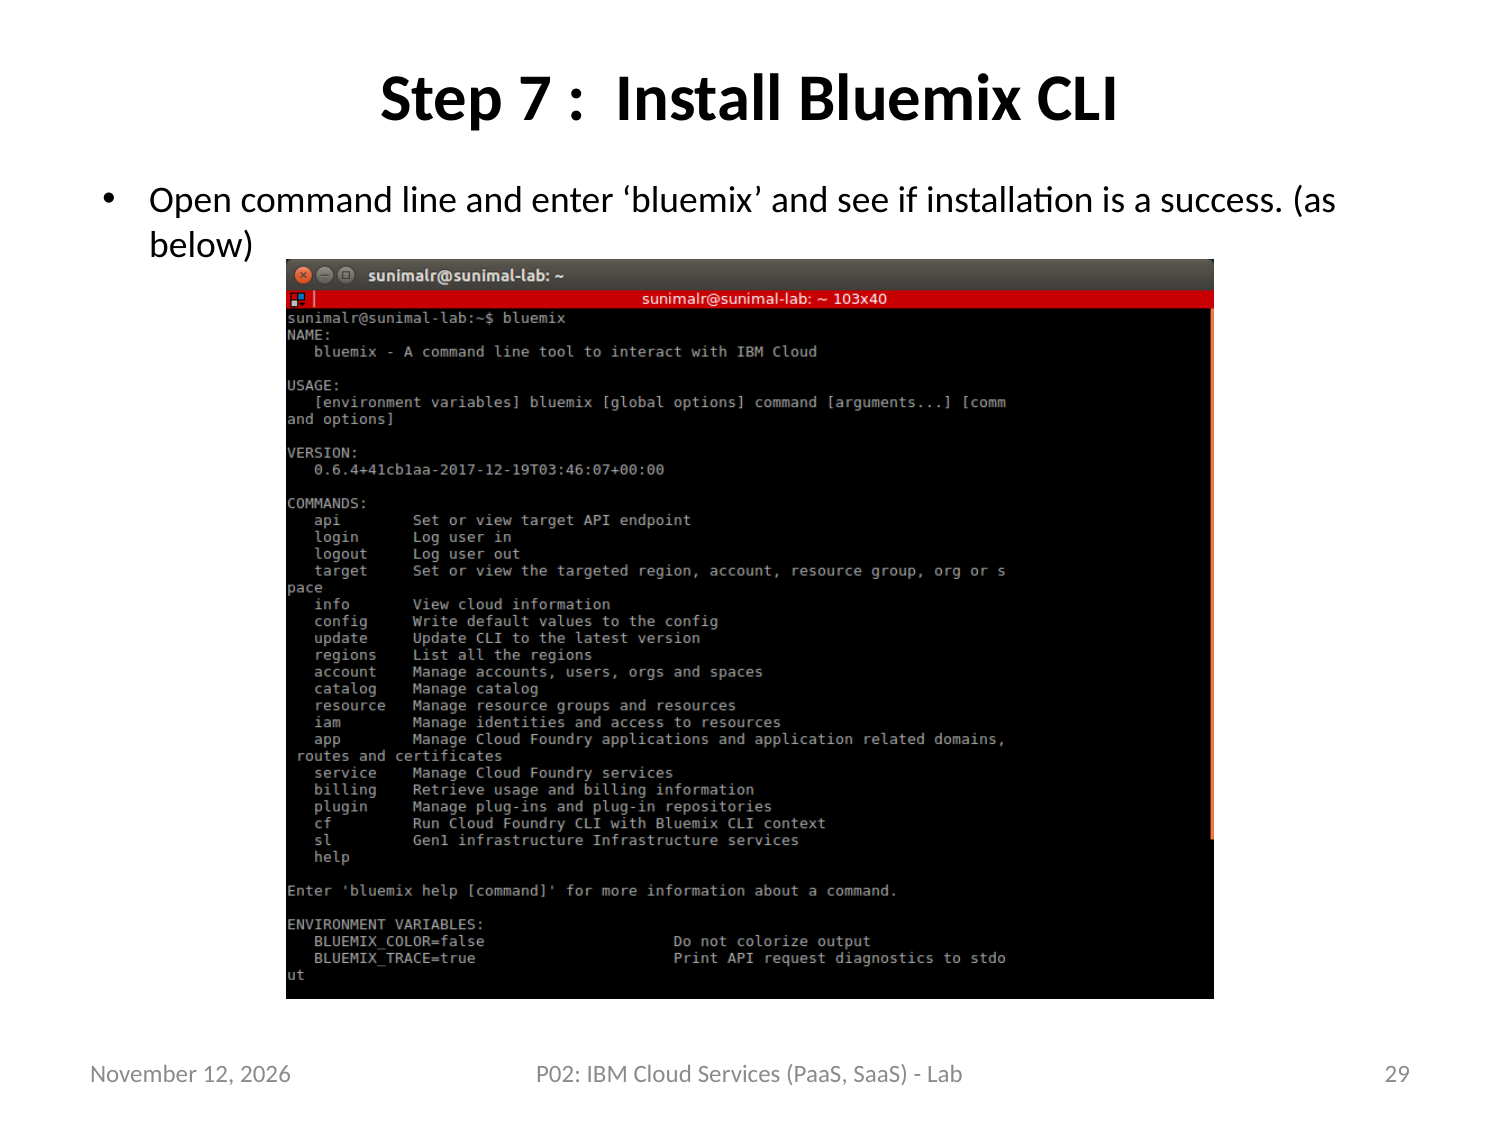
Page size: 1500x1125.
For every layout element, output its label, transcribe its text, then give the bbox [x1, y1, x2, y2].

text_box Open command line and enter ‘bluemix’ and see if installation is a success. (as below) [87, 167, 1450, 273]
title Step 7 : Install Bluemix CLI [75, 0, 1425, 188]
footer P02: IBM Cloud Services (PaaS, SaaS) - Lab [512, 1042, 988, 1103]
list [286, 258, 1214, 1000]
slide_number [75, 1042, 425, 1103]
slide_number 29 [1074, 1042, 1425, 1103]
